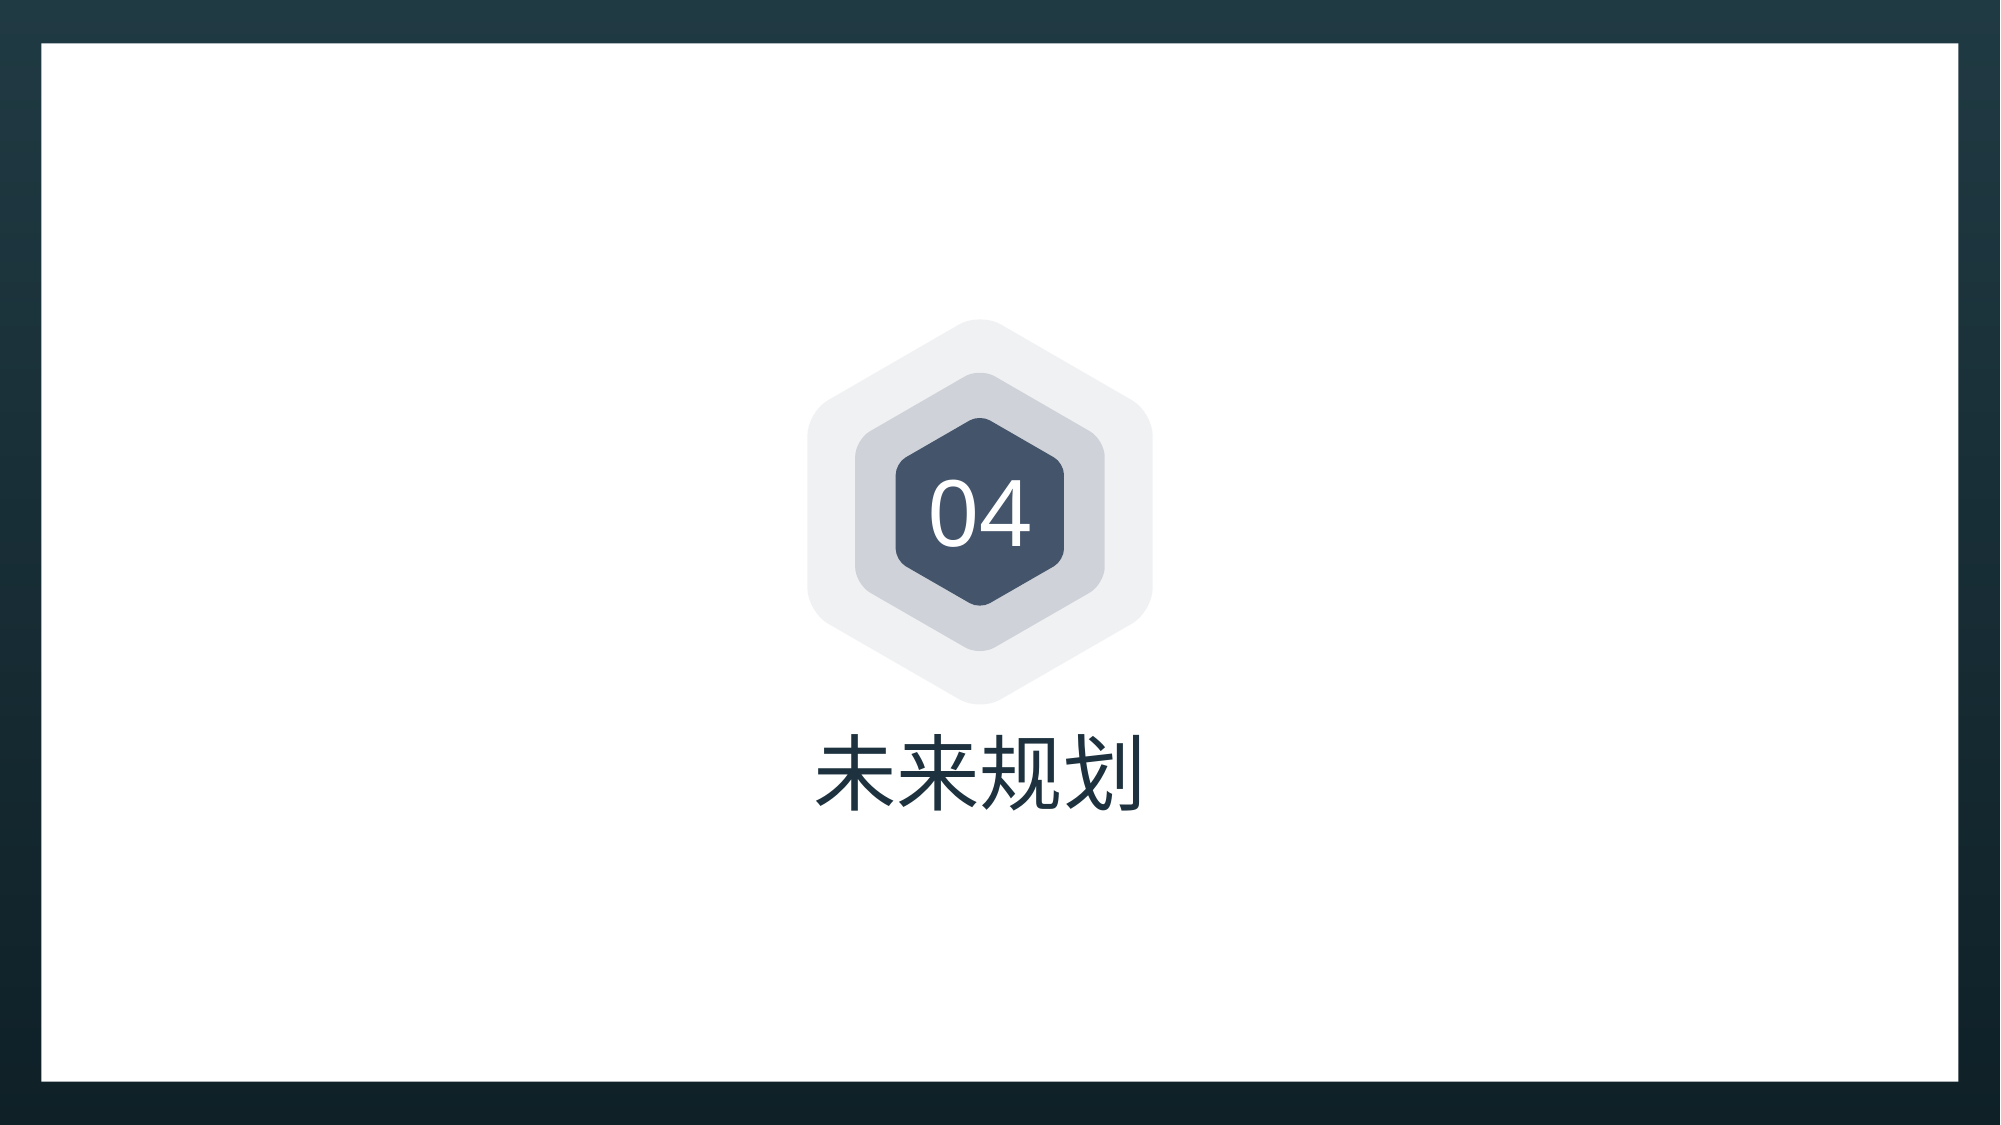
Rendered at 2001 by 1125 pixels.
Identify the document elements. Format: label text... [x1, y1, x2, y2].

text_box [854, 372, 1106, 652]
text_box 未来规划 [748, 721, 1211, 822]
text_box [895, 417, 1065, 607]
text_box 04 [908, 471, 1052, 550]
text_box [806, 318, 1154, 705]
